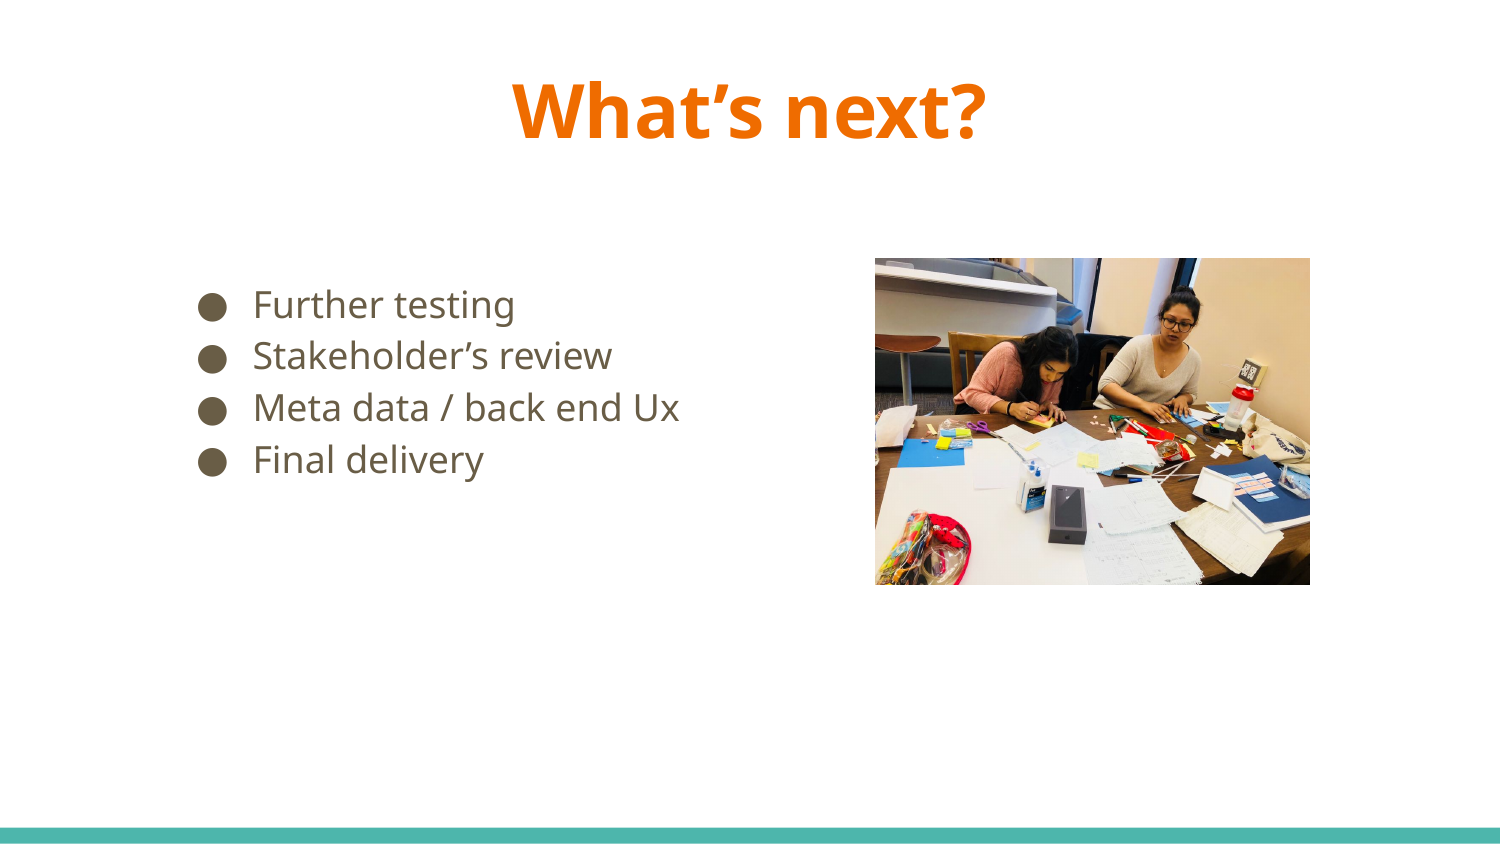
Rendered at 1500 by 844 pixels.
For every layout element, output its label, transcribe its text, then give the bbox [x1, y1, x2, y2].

title What’s next? [51, 48, 1449, 165]
list Further testing Stakeholder’s review Meta data / back end Ux Final delivery [162, 258, 1120, 801]
picture [875, 258, 1311, 585]
